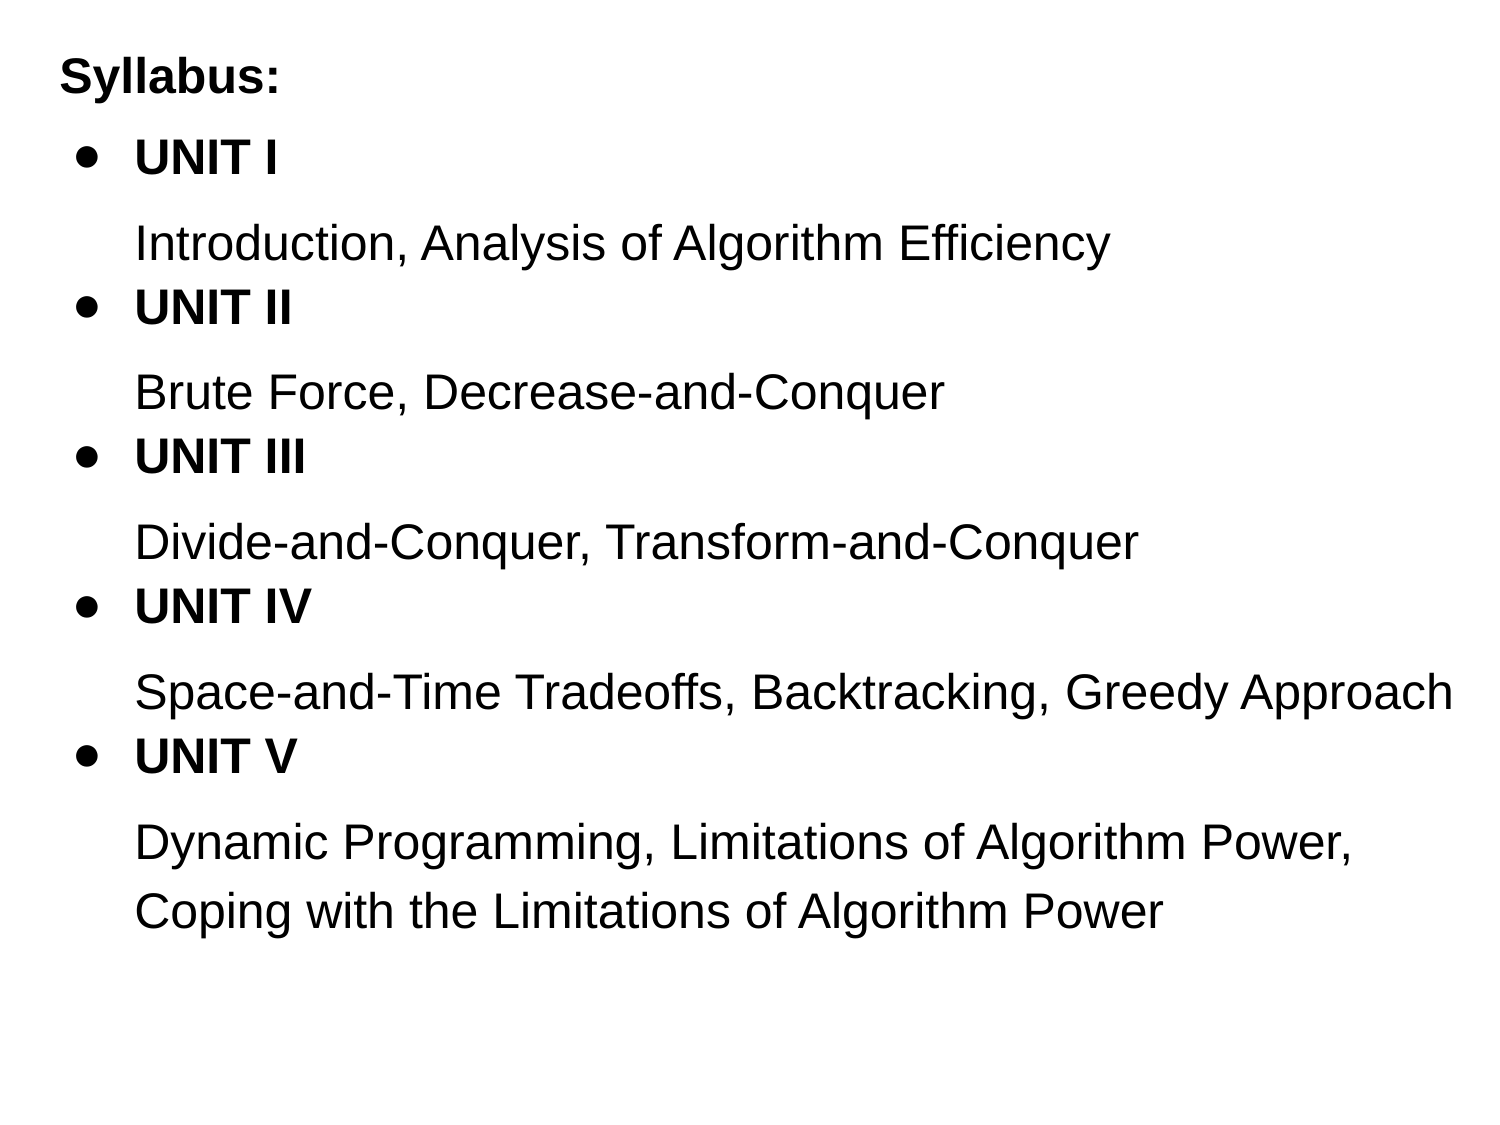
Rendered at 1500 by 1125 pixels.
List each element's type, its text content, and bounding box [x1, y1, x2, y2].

text_box Syllabus: UNIT I Introduction, Analysis of Algorithm Efficiency UNIT II Brute Force, Decrease-and-Conquer UNIT III Divide-and-Conquer, Transform-and-Conquer UNIT IV Space-and-Time Tradeoffs, Backtracking, Greedy Approach UNIT V Dynamic Programming, Limitations of Algorithm Power, Coping with the Limitations of Algorithm Power [44, 24, 1476, 1018]
